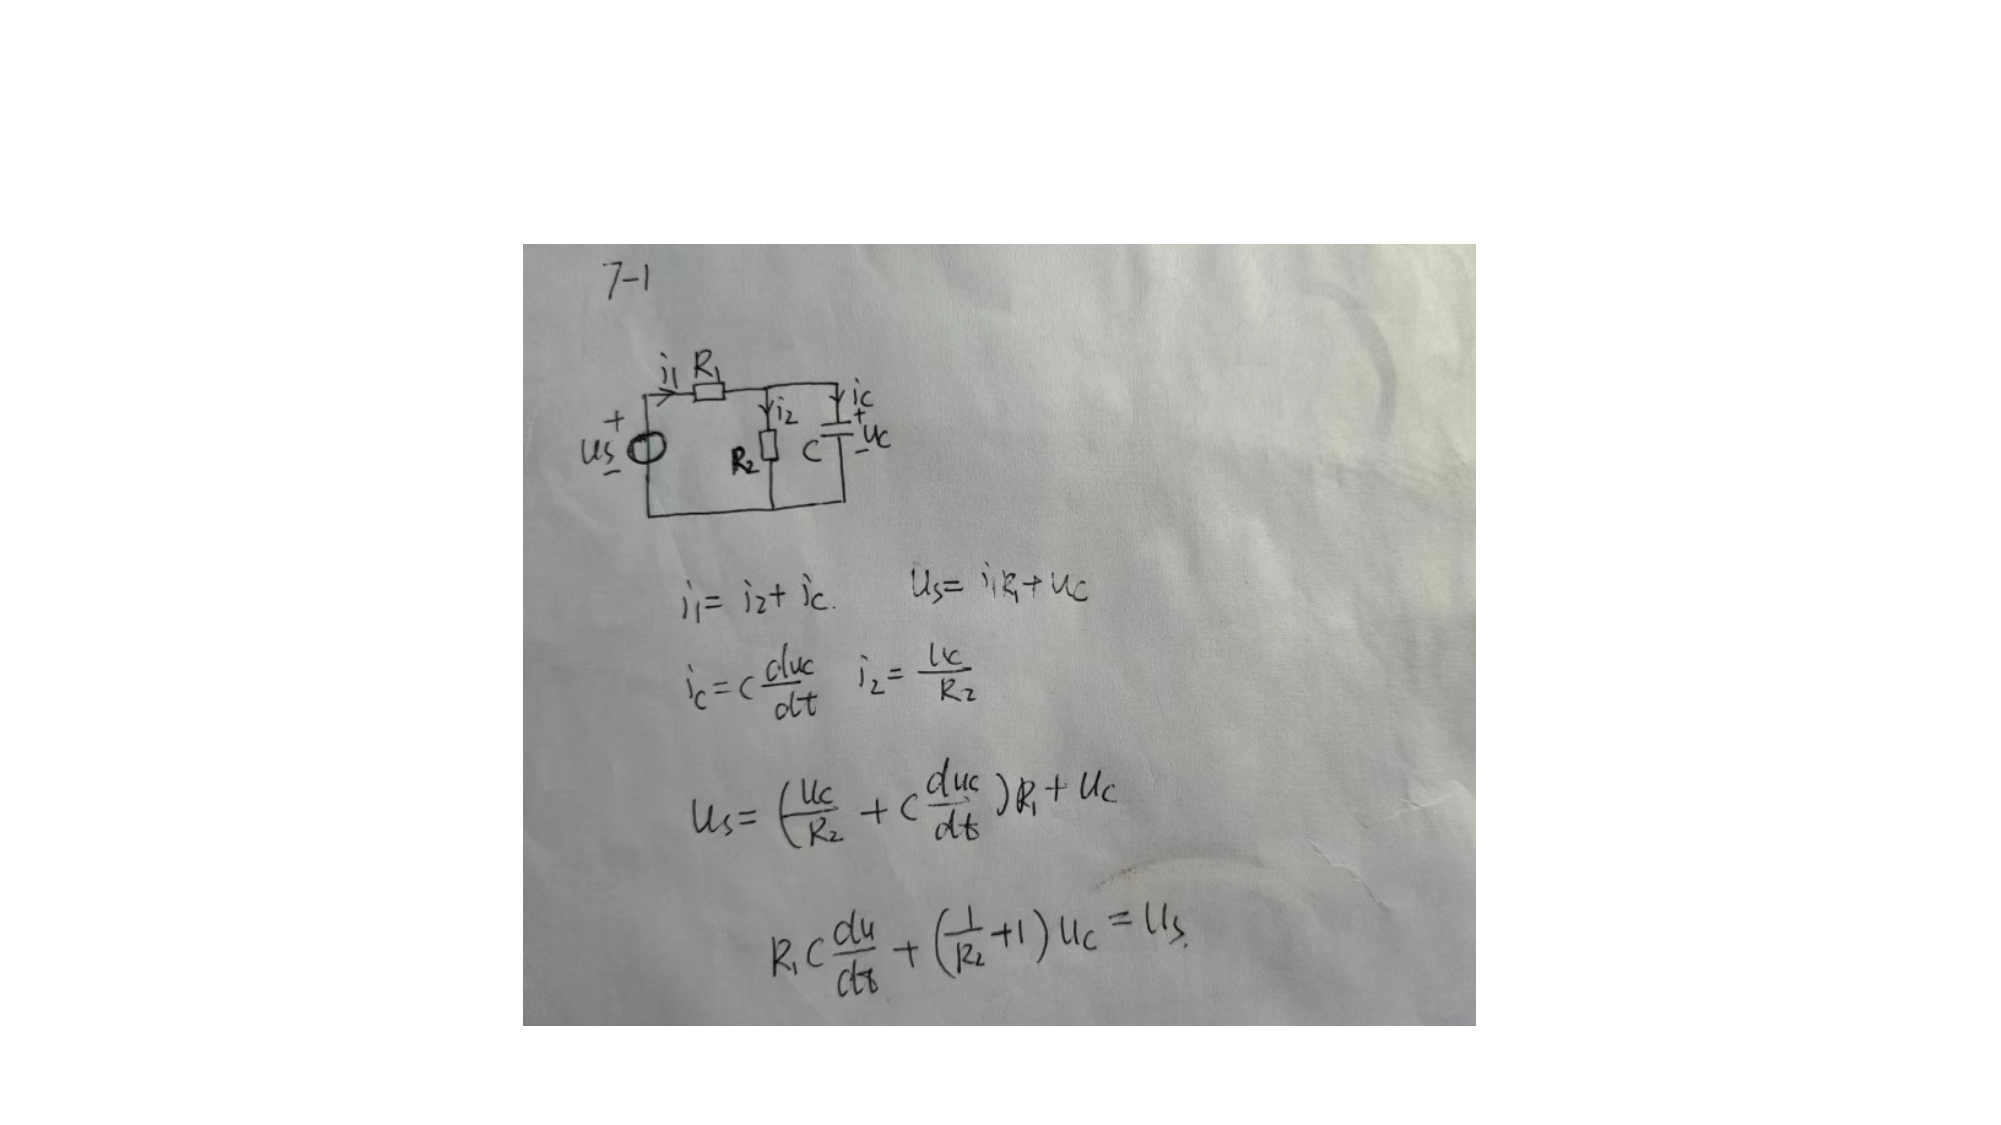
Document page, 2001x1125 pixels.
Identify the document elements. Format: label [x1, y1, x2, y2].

list [523, 244, 1476, 1026]
